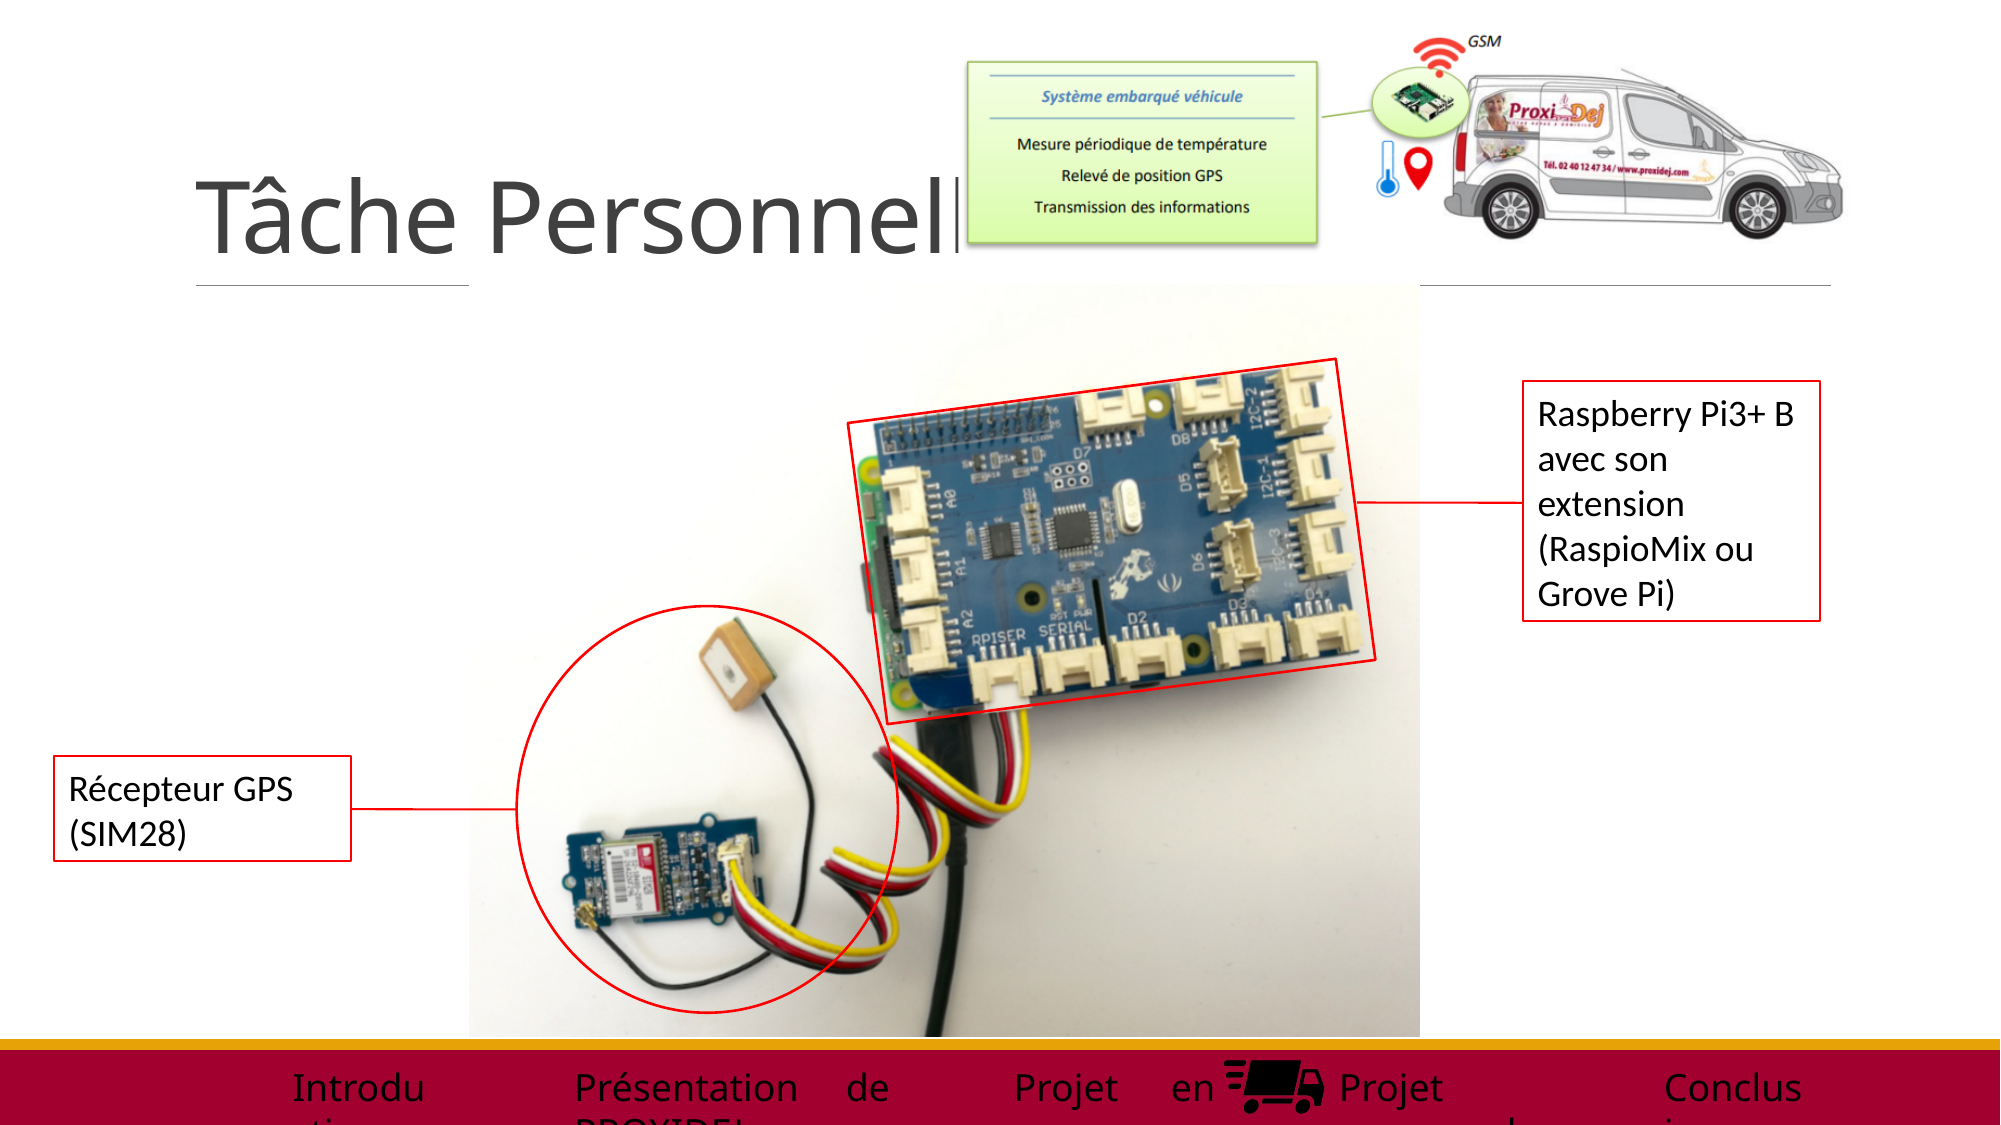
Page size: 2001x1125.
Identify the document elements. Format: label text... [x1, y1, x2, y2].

picture [468, 284, 1421, 1125]
text_box Récepteur GPS (SIM28) [53, 756, 351, 861]
text_box Projet personnel [1333, 1056, 1556, 1125]
text_box Conclusion [1649, 1056, 1820, 1125]
title Tâche Personnelle [180, 43, 1876, 282]
text_box Présentation de PROXIDEJ [559, 1056, 905, 1125]
text_box Raspberry Pi3+ B avec son extension (RaspioMix ou Grove Pi) [1522, 381, 1820, 622]
text_box Projet en groupe [998, 1056, 1219, 1125]
picture [957, 22, 1857, 265]
text_box Introduction [277, 1056, 453, 1125]
